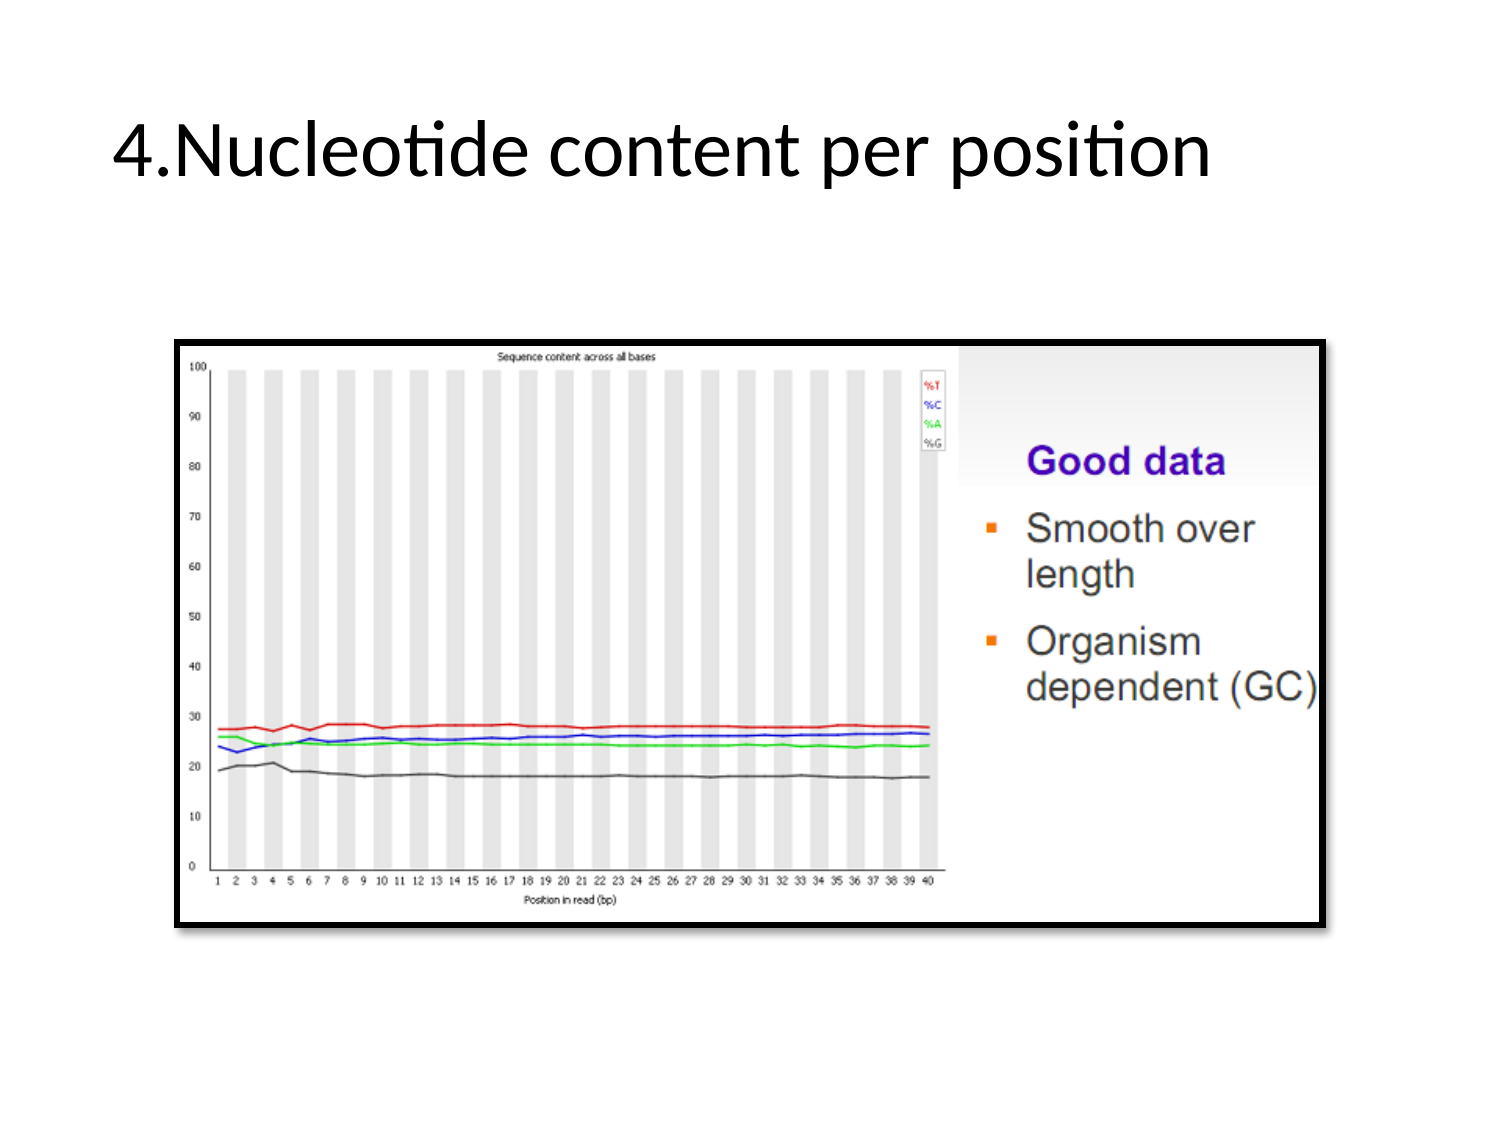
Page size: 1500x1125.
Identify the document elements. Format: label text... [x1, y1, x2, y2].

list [180, 345, 1320, 923]
title 4.Nucleotide content per position [87, 49, 1241, 238]
